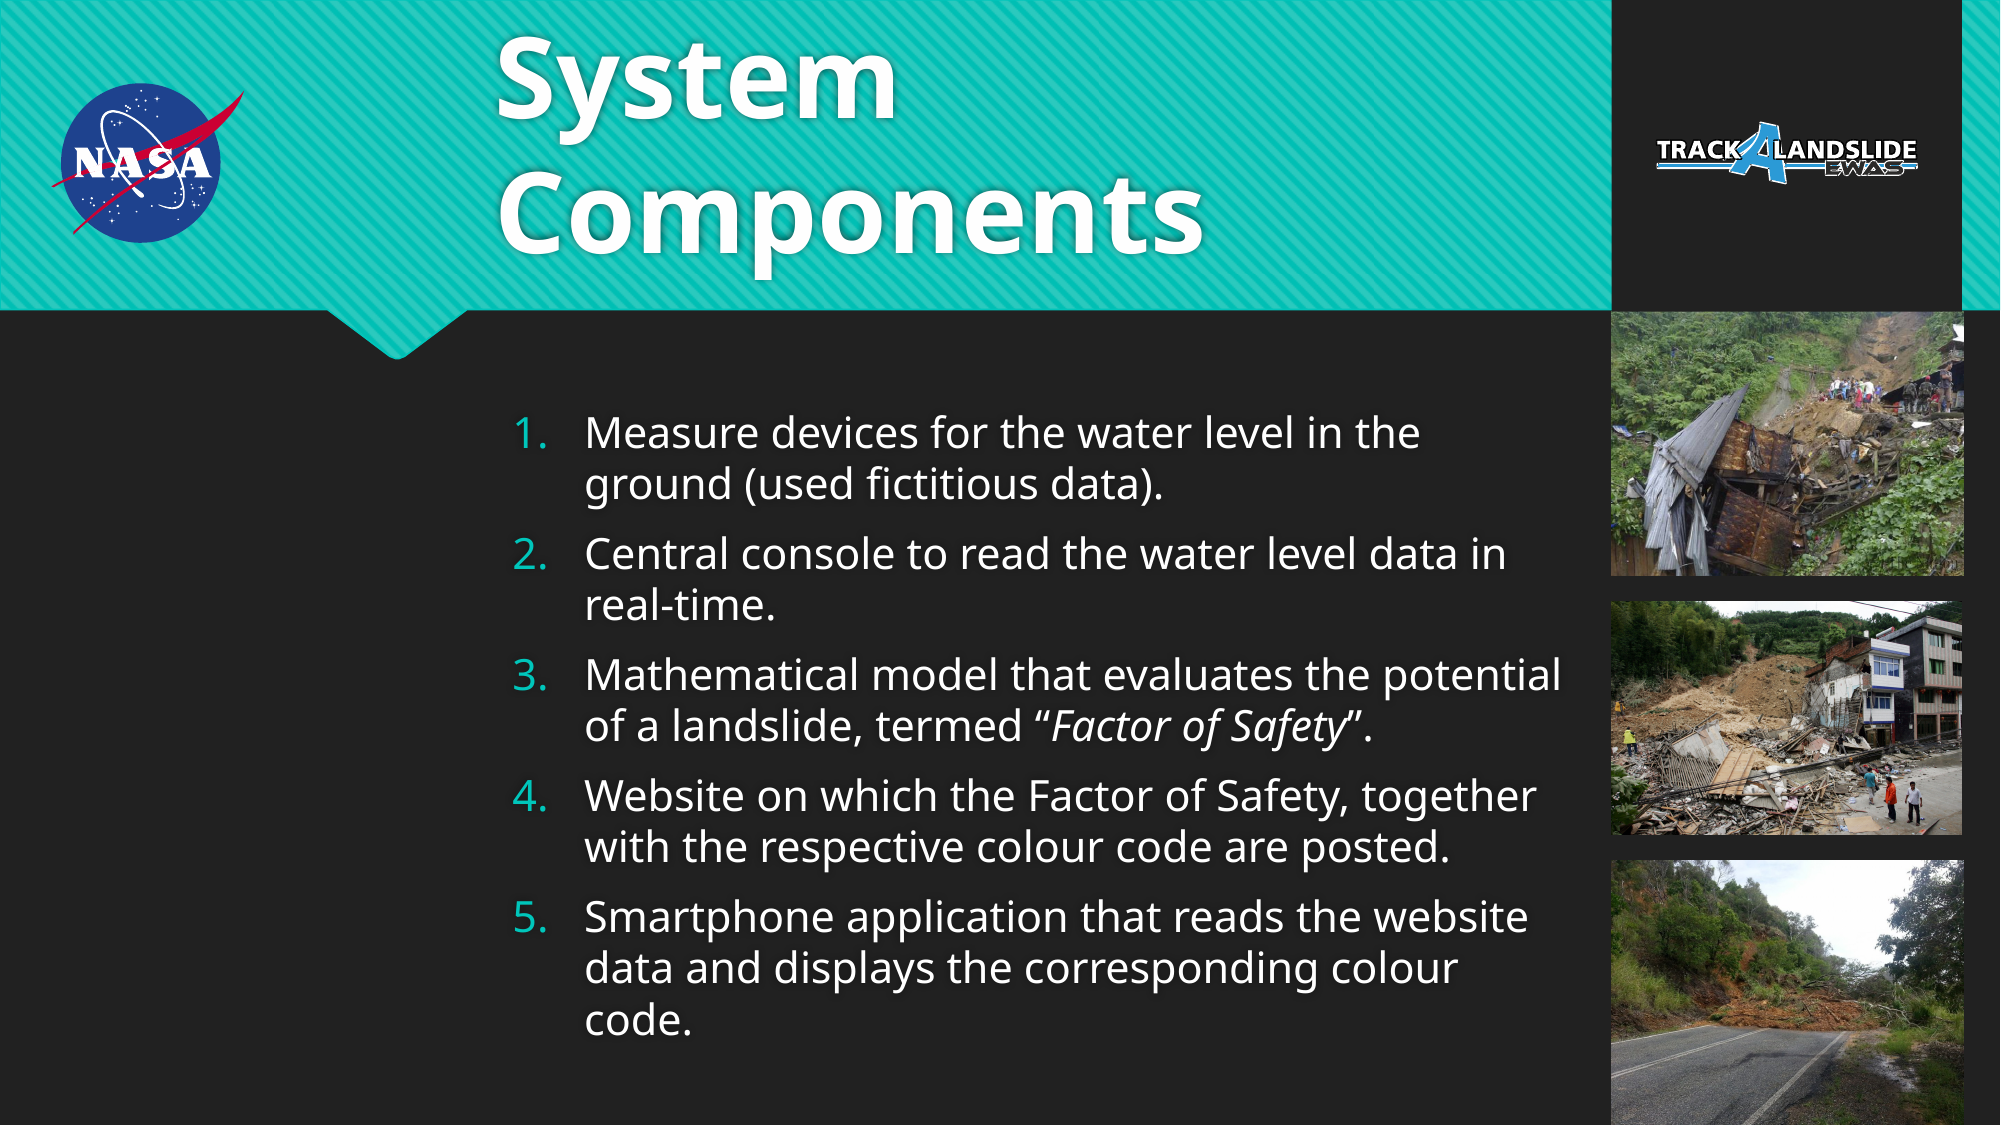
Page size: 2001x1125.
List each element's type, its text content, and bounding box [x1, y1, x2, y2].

list Measure devices for the water level in the ground (used fictitious data). Central console to read the water level data in real-time. Mathematical model that evaluates the potential of a landslide, termed “Factor of Safety”. Website on which the Factor of Safety, together with the respective colour code are posted. Smartphone application that reads the website data and displays the corresponding colour code. [479, 397, 1580, 1093]
picture [50, 82, 245, 243]
picture [1651, 116, 1923, 190]
picture [1611, 311, 1964, 576]
title System Components [479, 25, 1230, 284]
text_box [1610, 0, 1963, 313]
picture [1611, 860, 1964, 1125]
picture [1611, 601, 1963, 836]
